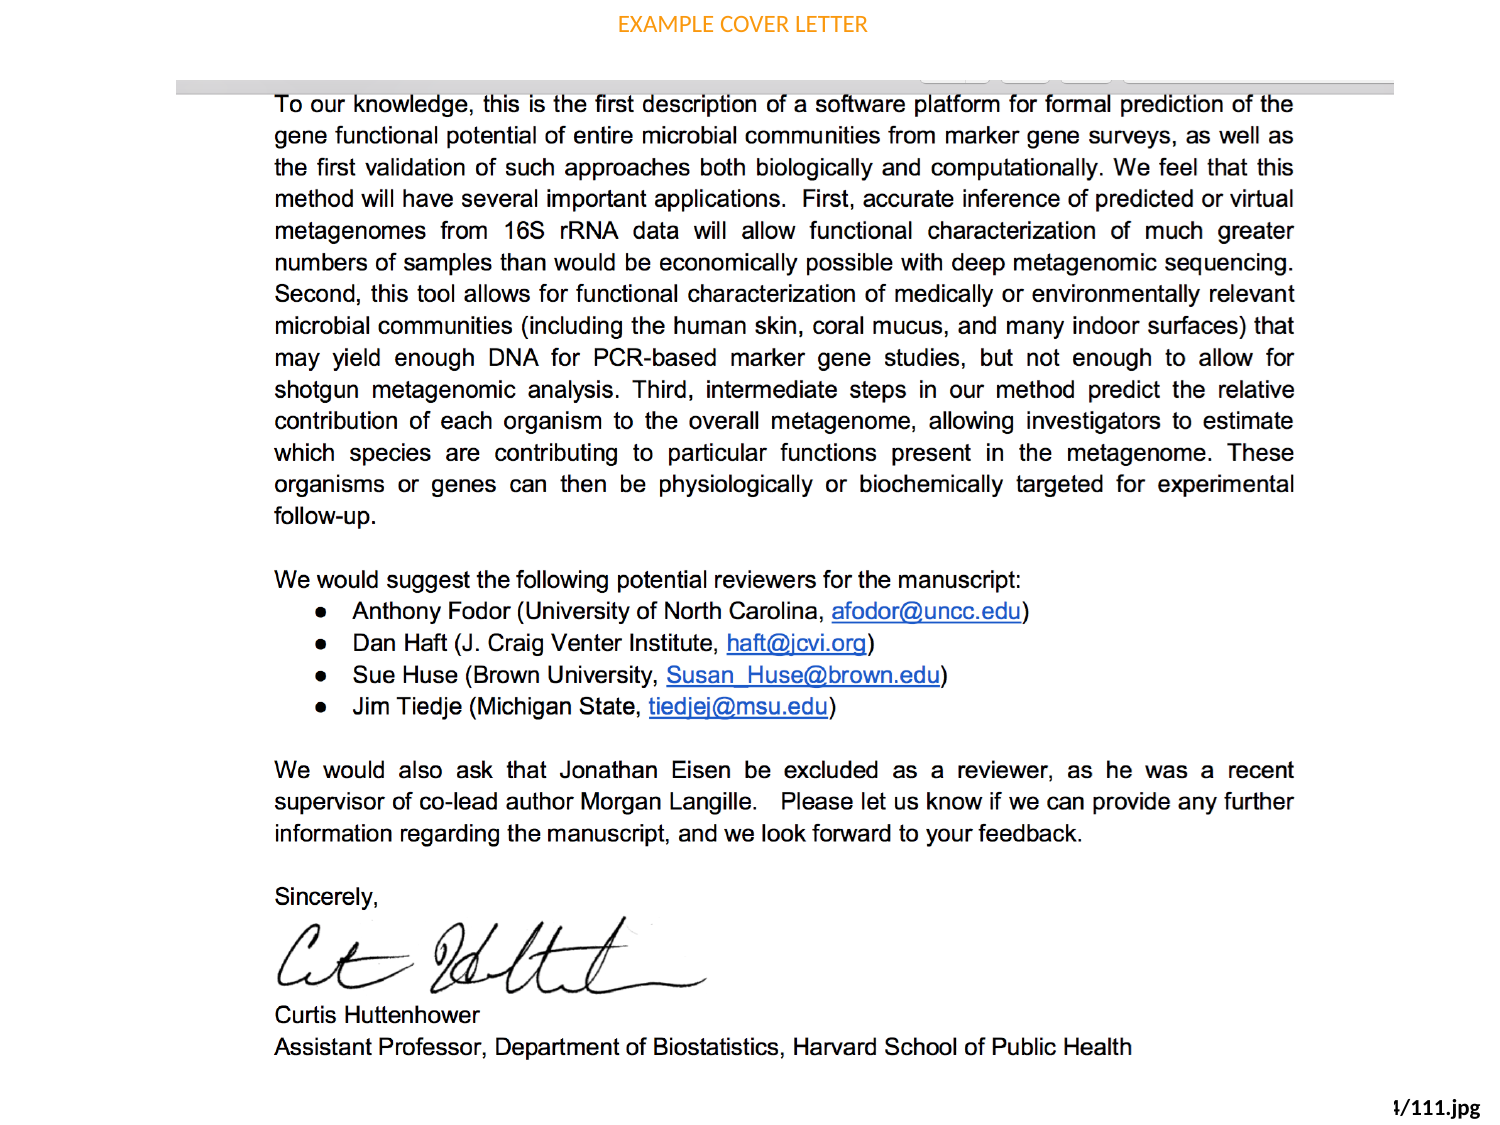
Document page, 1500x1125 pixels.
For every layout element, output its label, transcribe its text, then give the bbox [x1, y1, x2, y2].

text_box Source: http://www.ijasrjournal.org/wp-content/uploads/2014/04/111.jpg [1397, 1085, 1497, 1125]
picture [175, 80, 1394, 1125]
text_box EXAMPLE COVER LETTER [603, 0, 884, 45]
